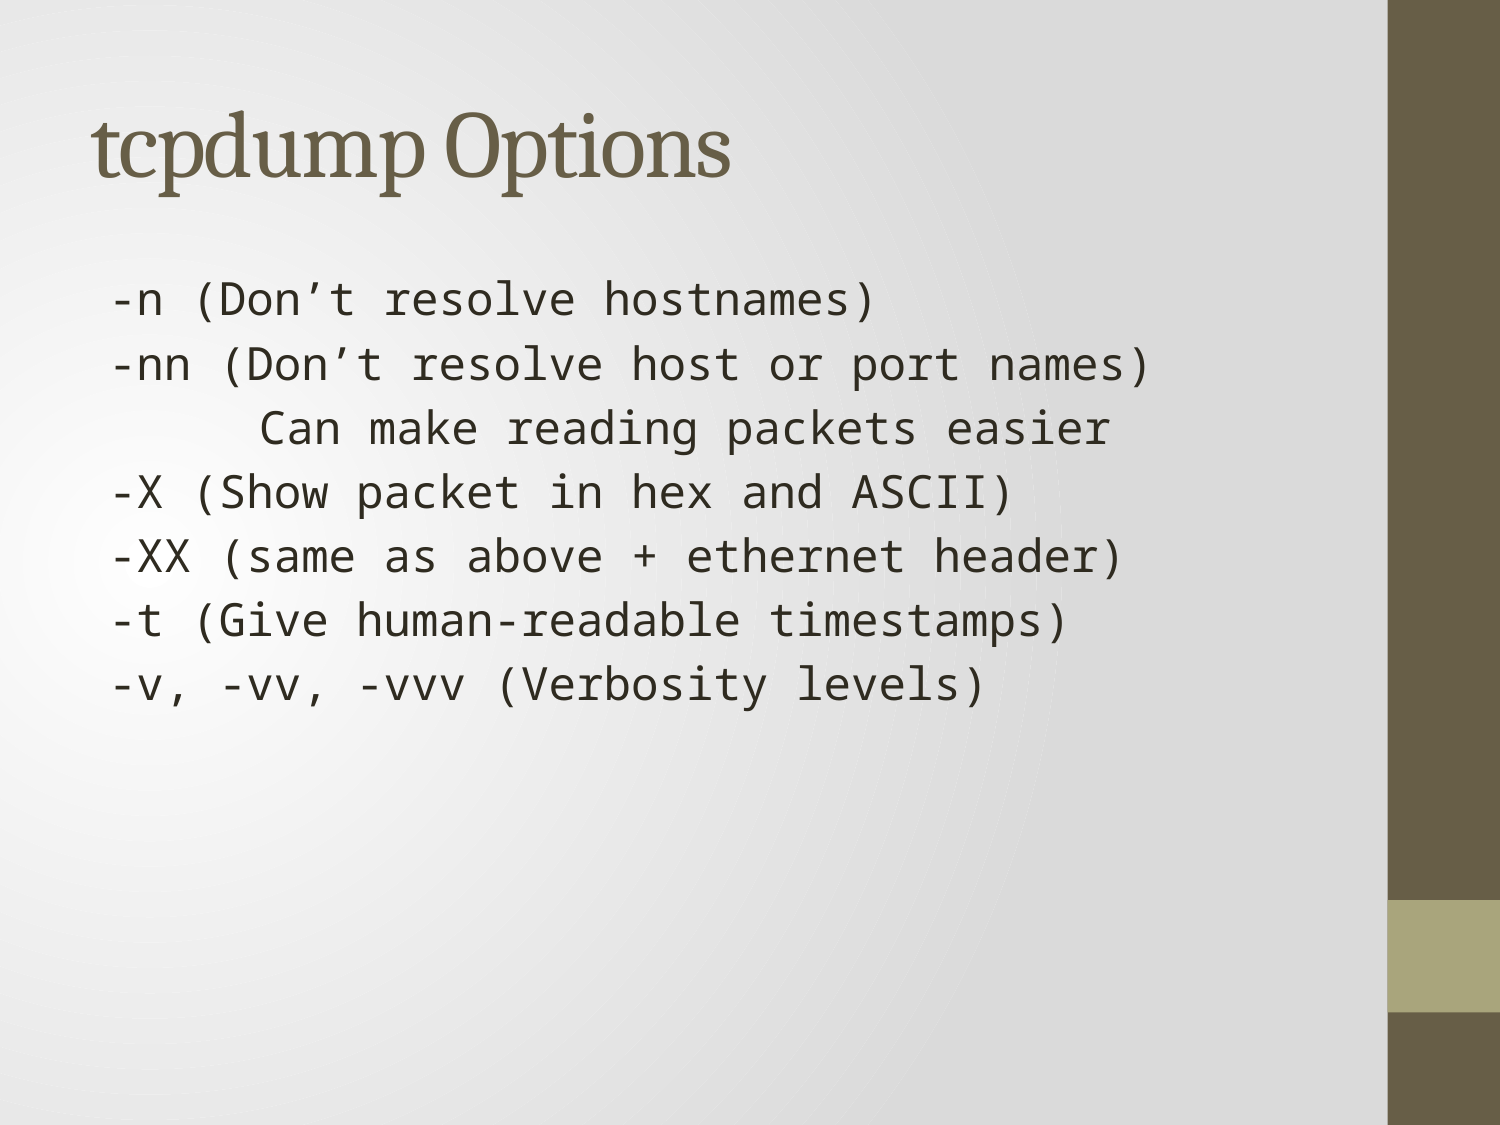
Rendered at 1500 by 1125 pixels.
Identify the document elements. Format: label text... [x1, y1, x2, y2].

list -n (Don’t resolve hostnames) -nn (Don’t resolve host or port names) Can make reading packets easier -X (Show packet in hex and ASCII) -XX (same as above + ethernet header) -t (Give human-readable timestamps) -v, -vv, -vvv (Verbosity levels) [75, 262, 1325, 1050]
title tcpdump Options [75, 45, 1325, 233]
